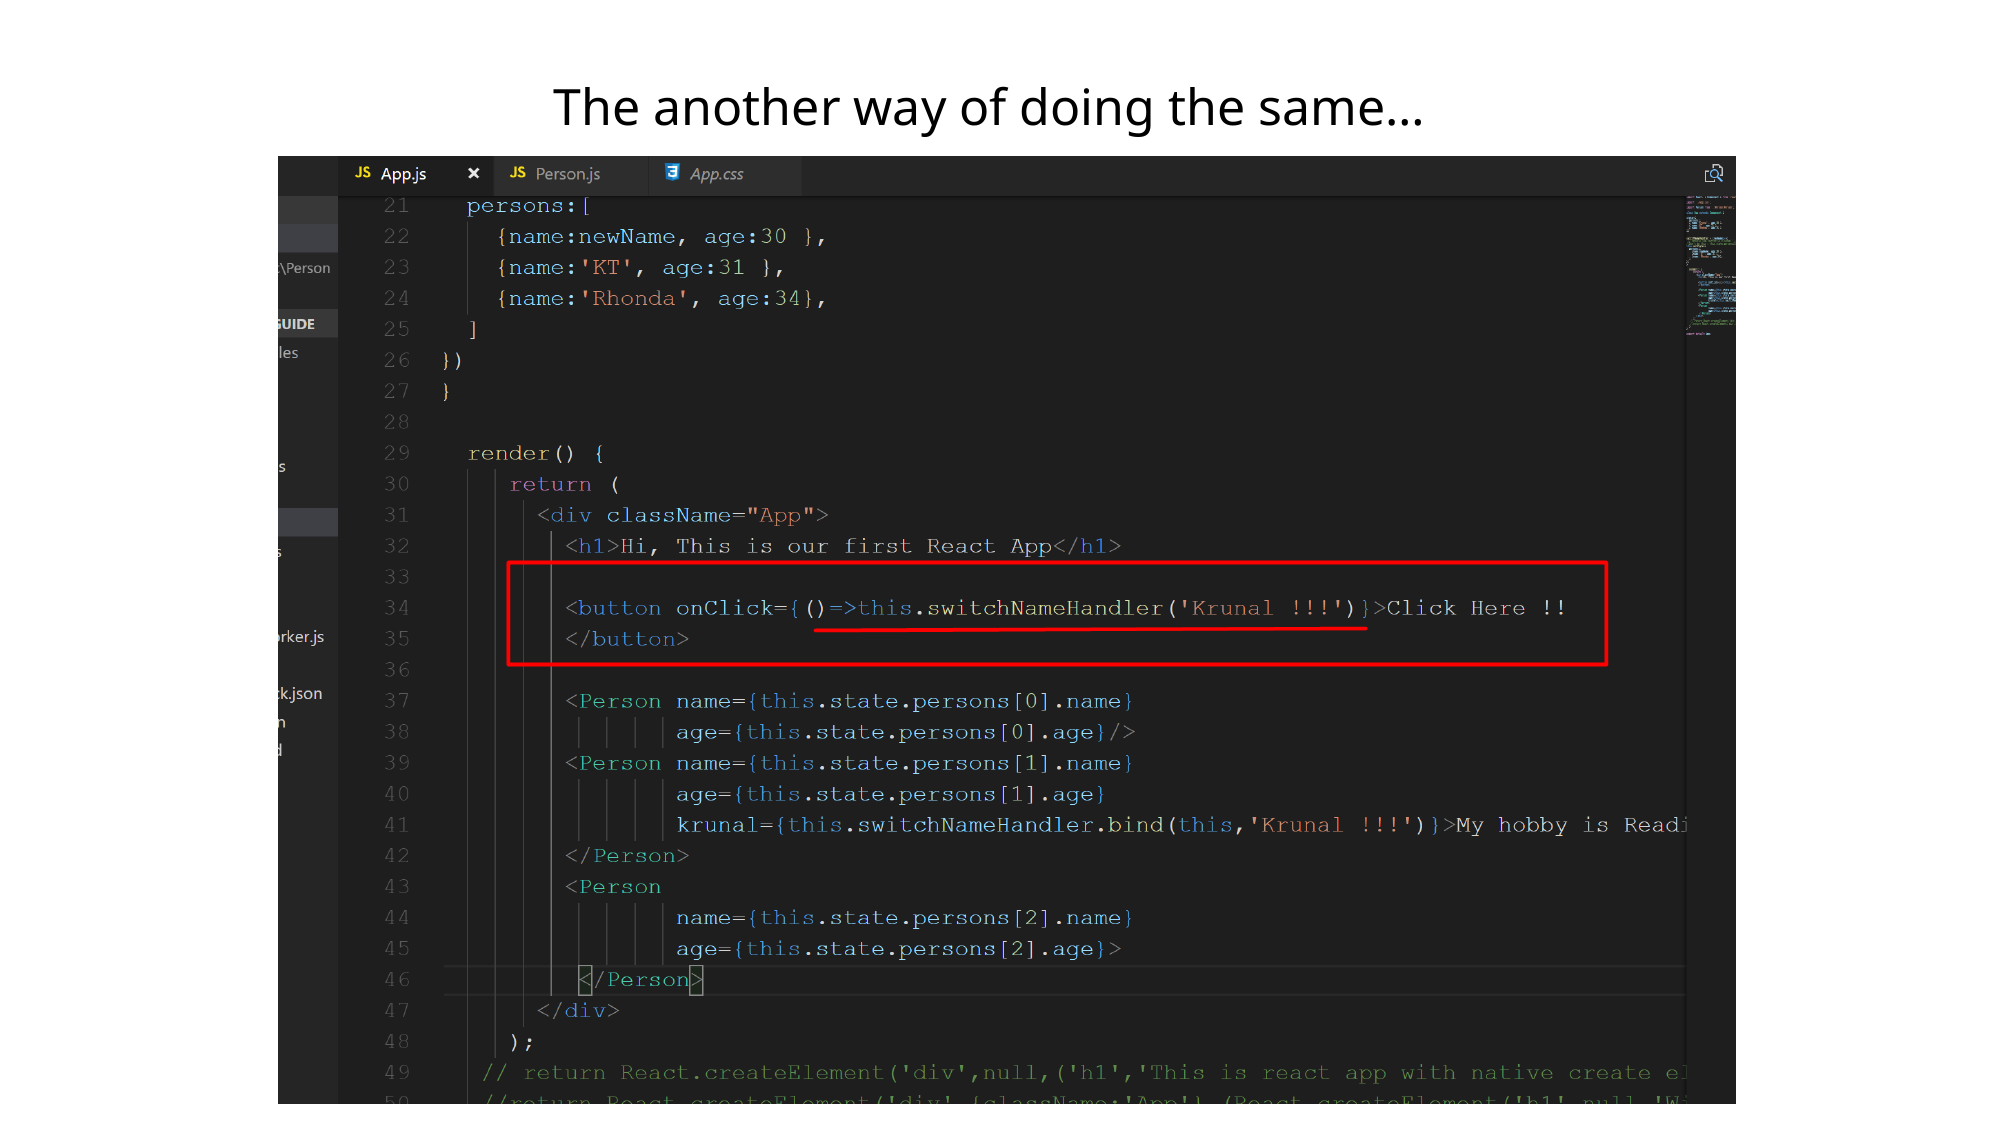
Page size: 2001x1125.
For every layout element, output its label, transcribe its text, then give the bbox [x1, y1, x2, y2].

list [278, 156, 1736, 1104]
title The another way of doing the same… [127, 0, 1853, 218]
